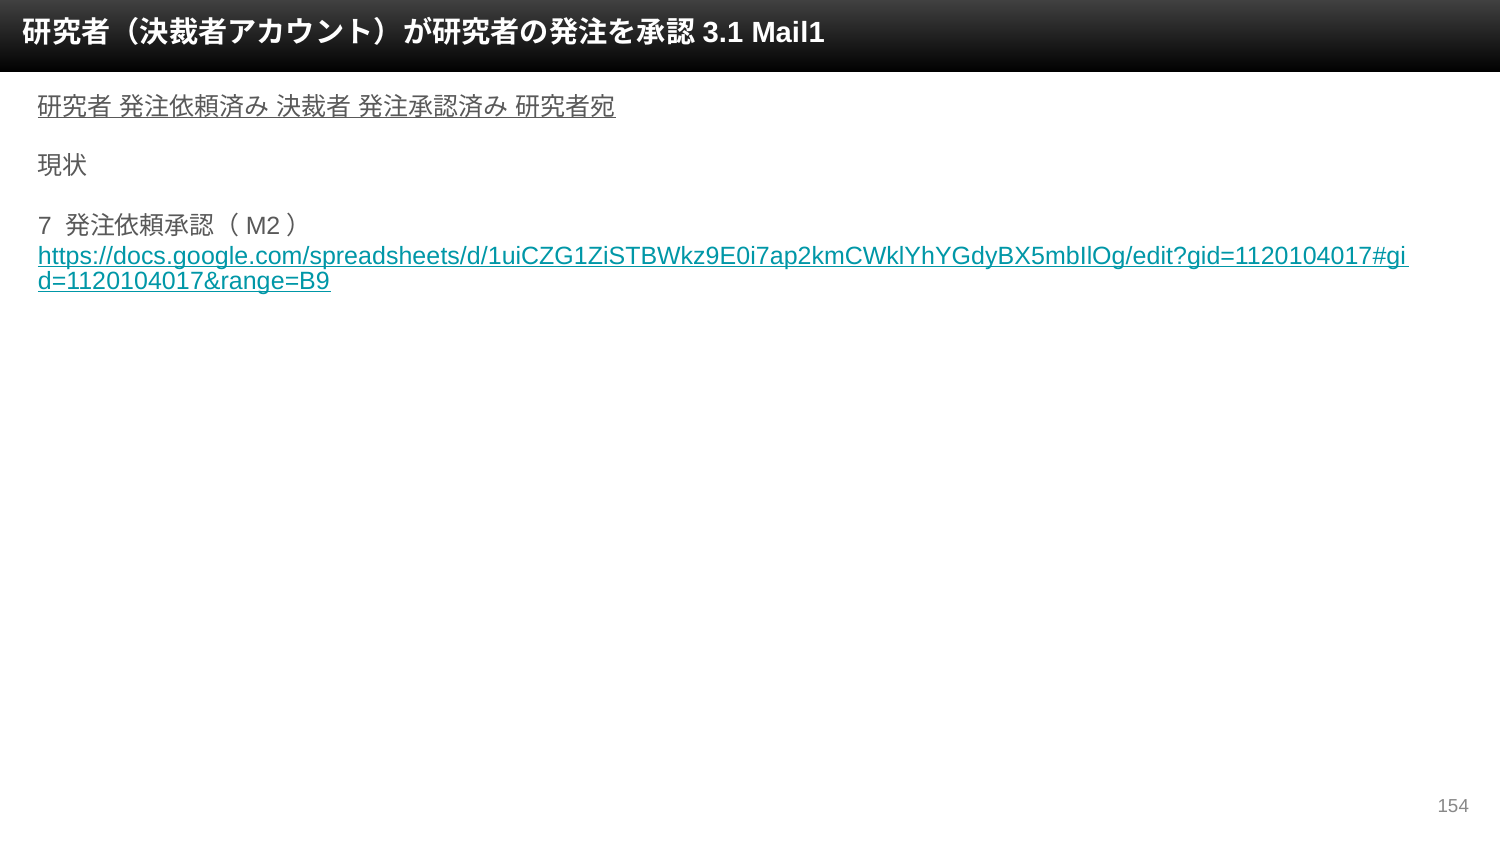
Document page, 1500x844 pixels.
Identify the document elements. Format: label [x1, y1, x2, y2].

text_box [1378, 782, 1481, 827]
text_box [22, 75, 1430, 315]
text_box [0, 0, 1500, 72]
